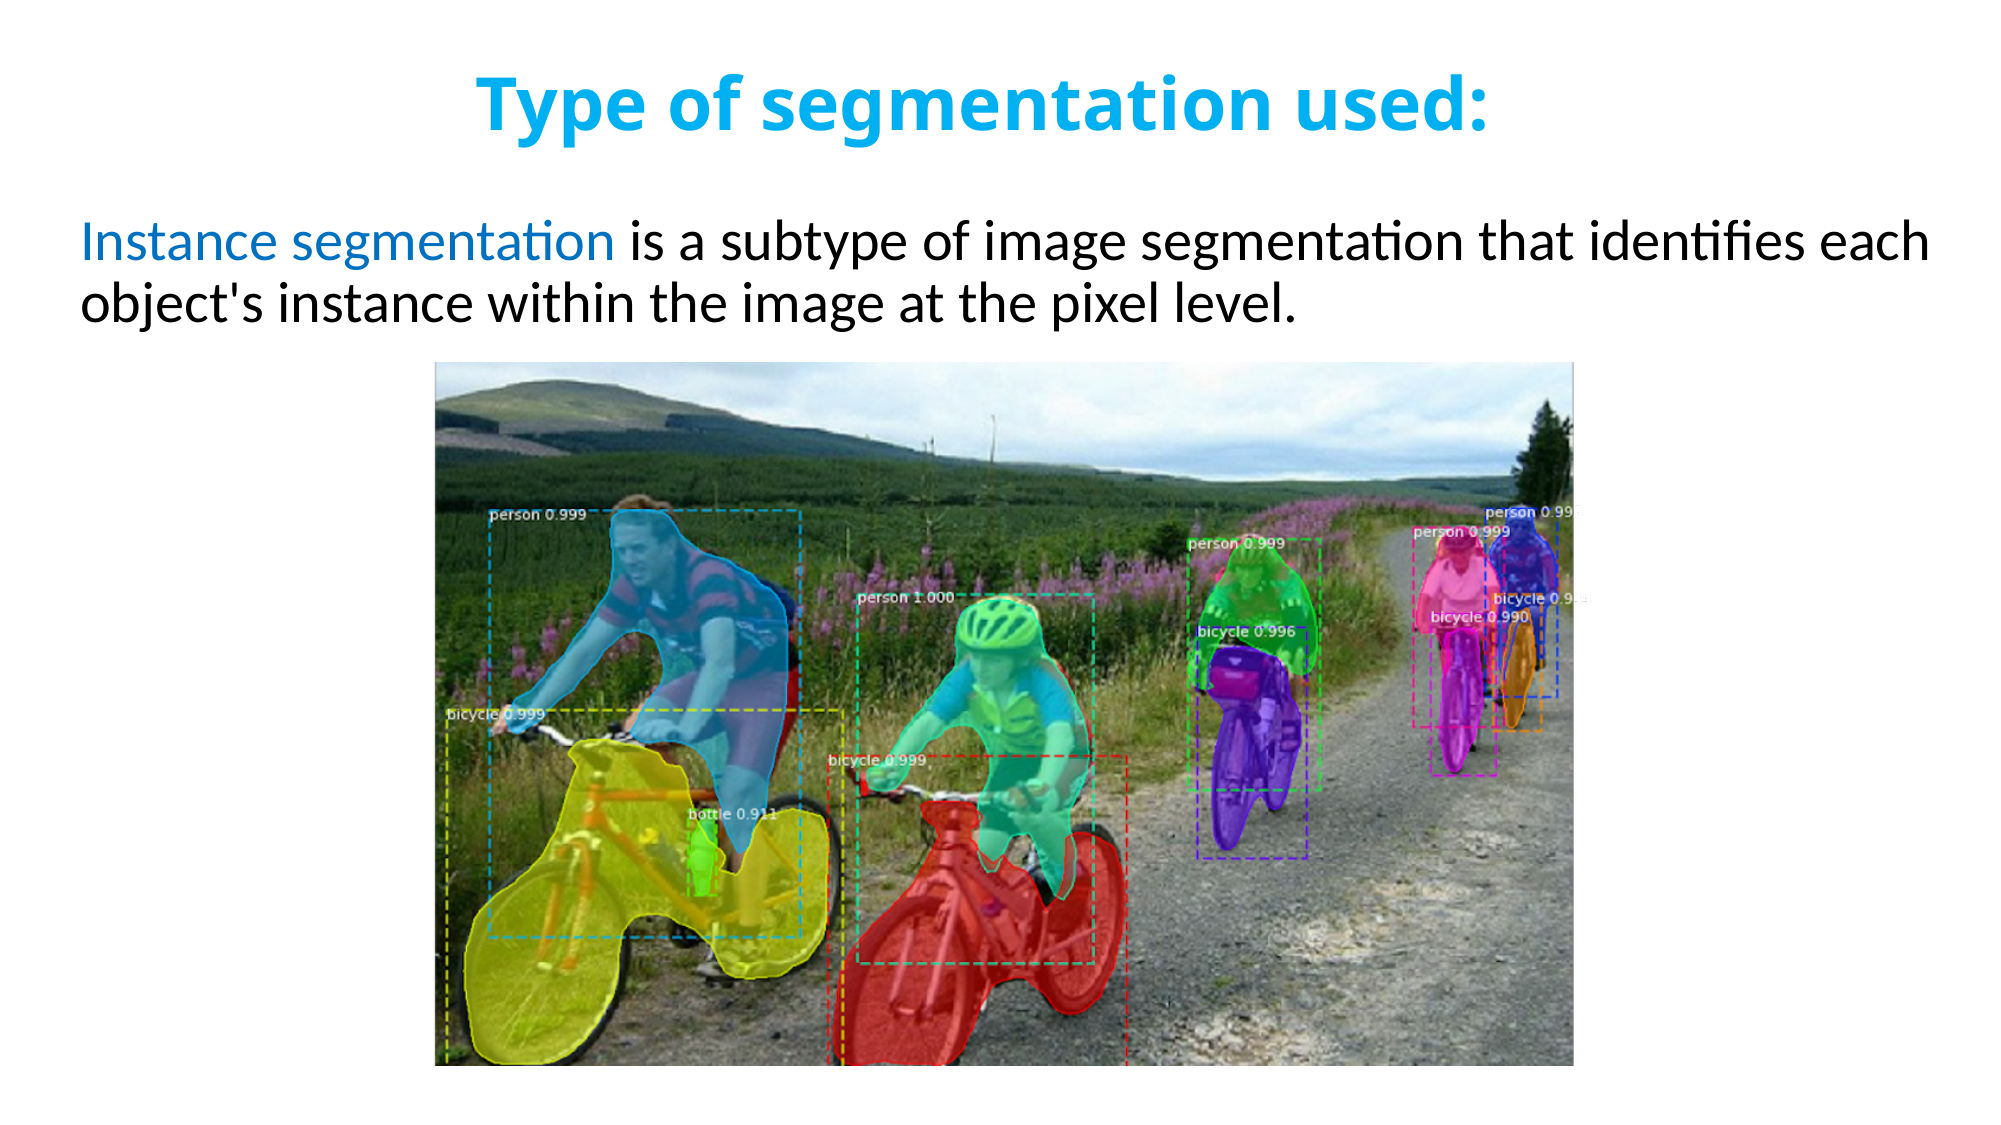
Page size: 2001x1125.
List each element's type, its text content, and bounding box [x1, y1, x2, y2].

list Instance segmentation is a subtype of image segmentation that identifies each object's instance within the image at the pixel level. [65, 202, 1950, 1066]
title Type of segmentation used: [137, 59, 1863, 155]
picture [415, 362, 1600, 1066]
